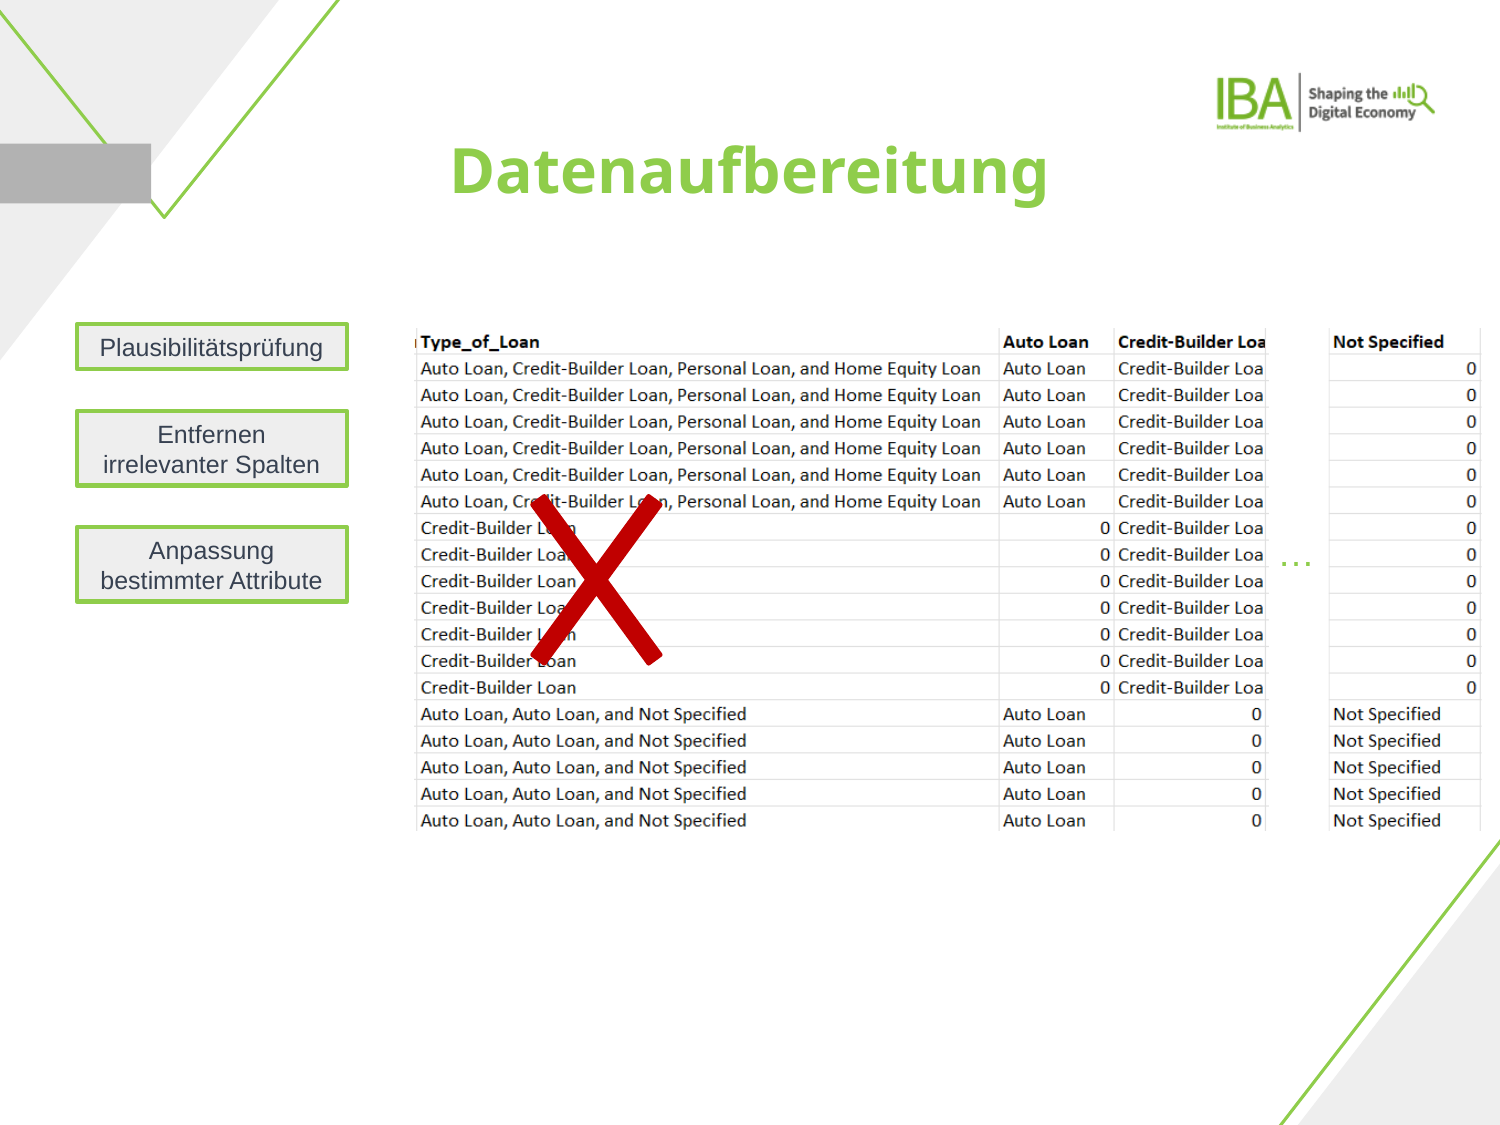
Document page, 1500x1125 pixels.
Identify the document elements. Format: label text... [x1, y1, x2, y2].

picture [413, 328, 1270, 831]
text_box … [1273, 521, 1323, 582]
title Datenaufbereitung [146, 116, 1354, 232]
text_box Anpassung bestimmter Attribute [75, 525, 349, 604]
text_box Plausibilitätsprüfung [75, 322, 349, 371]
text_box Hannah [0, 143, 152, 204]
text_box Entfernen irrelevanter Spalten [75, 409, 349, 488]
picture [1197, 2, 1500, 143]
picture [1328, 328, 1482, 831]
